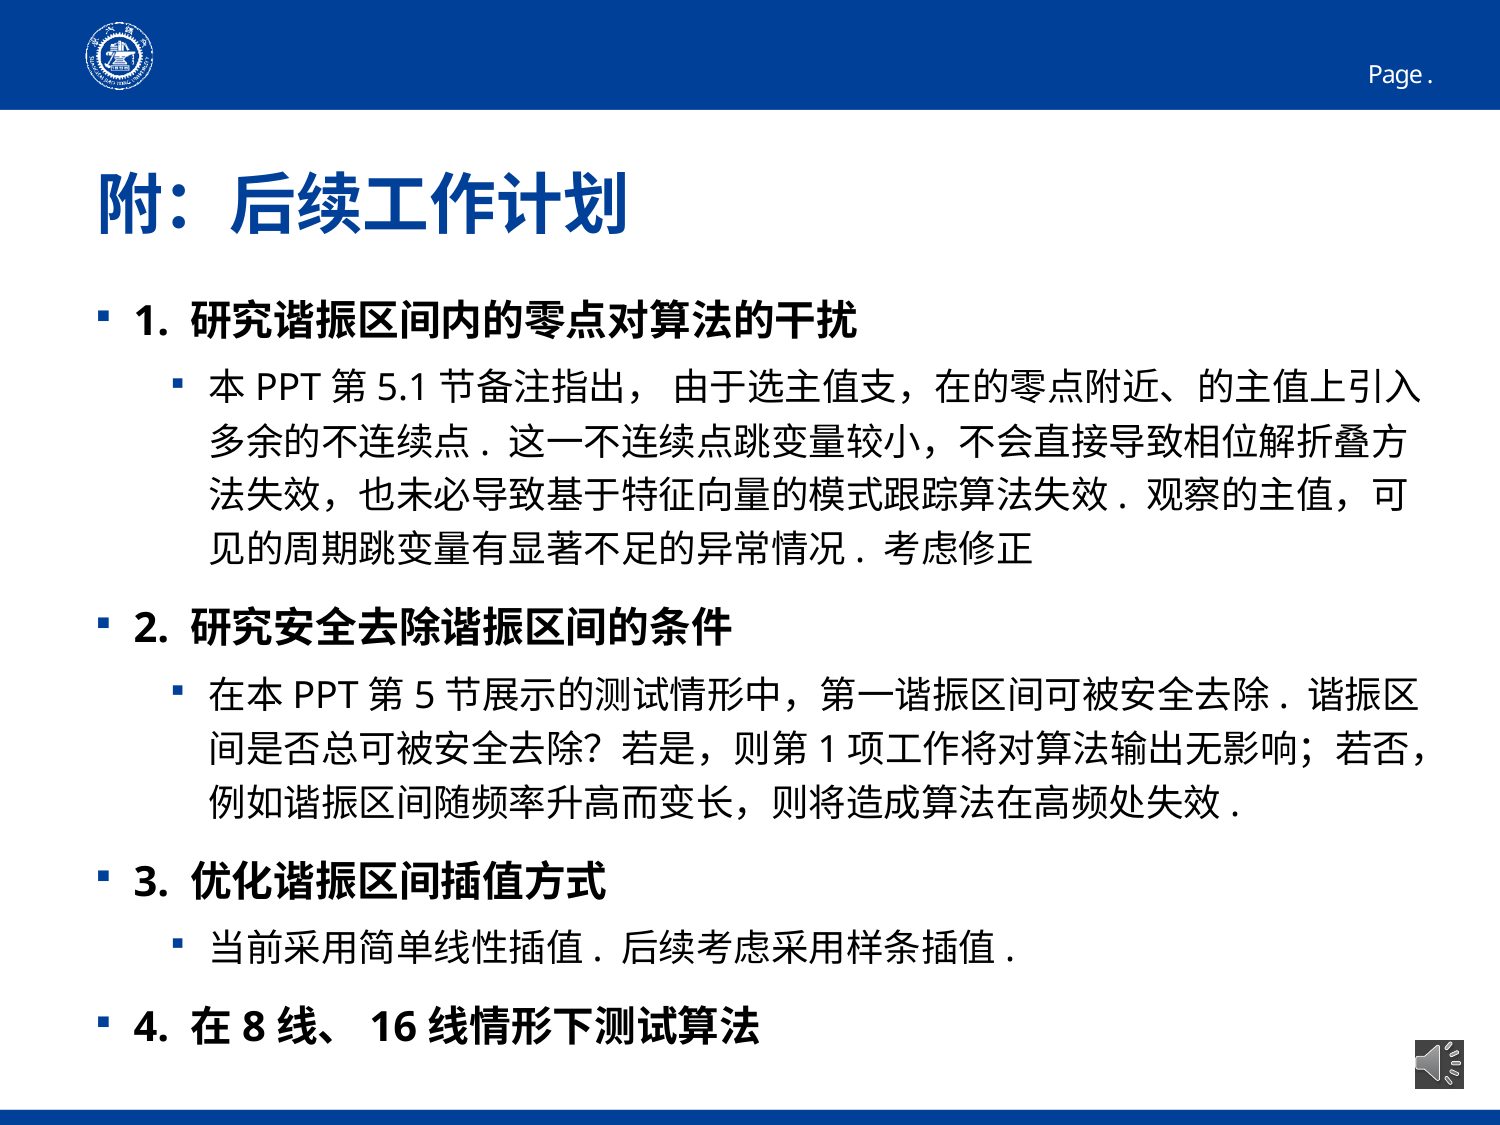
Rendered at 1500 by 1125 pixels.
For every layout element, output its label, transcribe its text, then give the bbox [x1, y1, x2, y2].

picture [81, 17, 157, 93]
title 附：后续工作计划 [81, 159, 1455, 254]
picture [1414, 1039, 1465, 1090]
slide_number 17 [1426, 51, 1487, 97]
